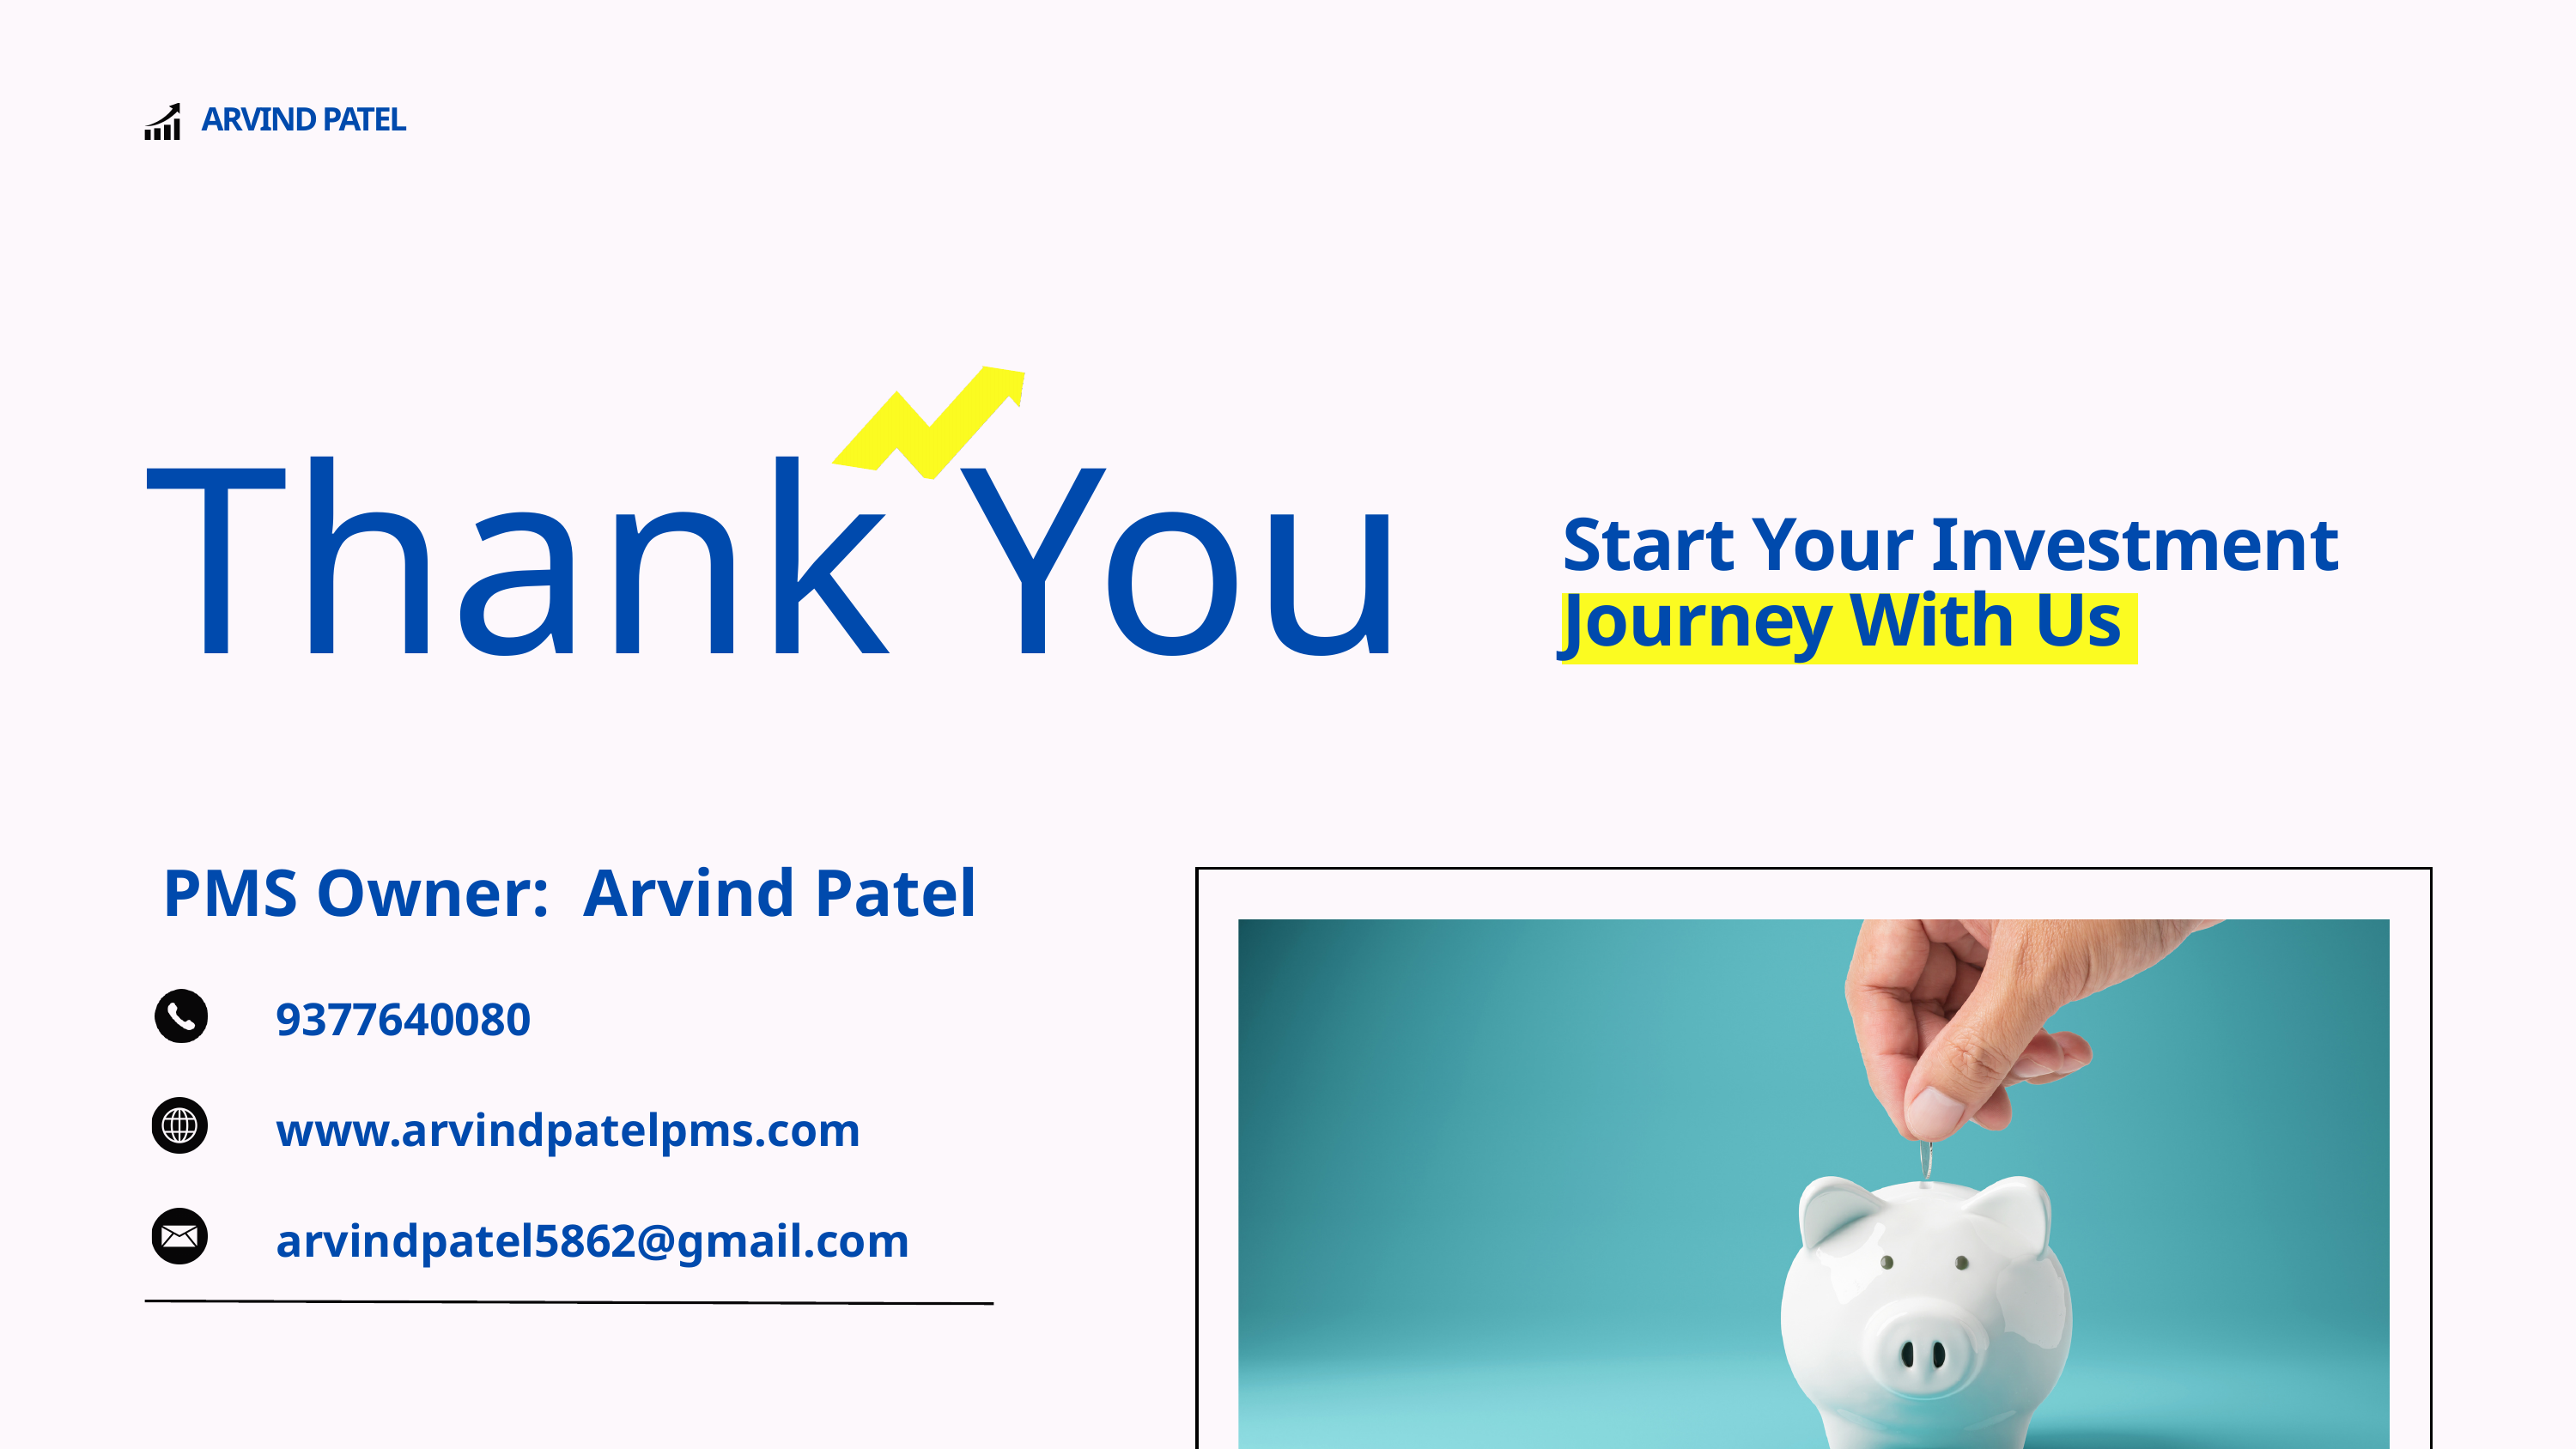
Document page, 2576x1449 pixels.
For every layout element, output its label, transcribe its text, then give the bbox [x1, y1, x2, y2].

text_box 9377640080 [276, 981, 930, 1045]
text_box [151, 1208, 209, 1264]
text_box ARVIND PATEL [201, 92, 501, 137]
text_box [831, 345, 1029, 492]
text_box [155, 989, 209, 1043]
text_box arvindpatel5862@gmail.com [276, 1203, 930, 1267]
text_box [1561, 592, 2139, 665]
text_box [144, 103, 180, 140]
text_box Thank You [144, 485, 1435, 706]
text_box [1196, 867, 2432, 1449]
text_box PMS Owner: Arvind Patel [162, 875, 1192, 931]
text_box Start Your Investment Journey With Us [1562, 509, 2432, 661]
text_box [1238, 919, 2391, 1449]
text_box www.arvindpatelpms.com [276, 1093, 930, 1155]
text_box [151, 1097, 209, 1154]
